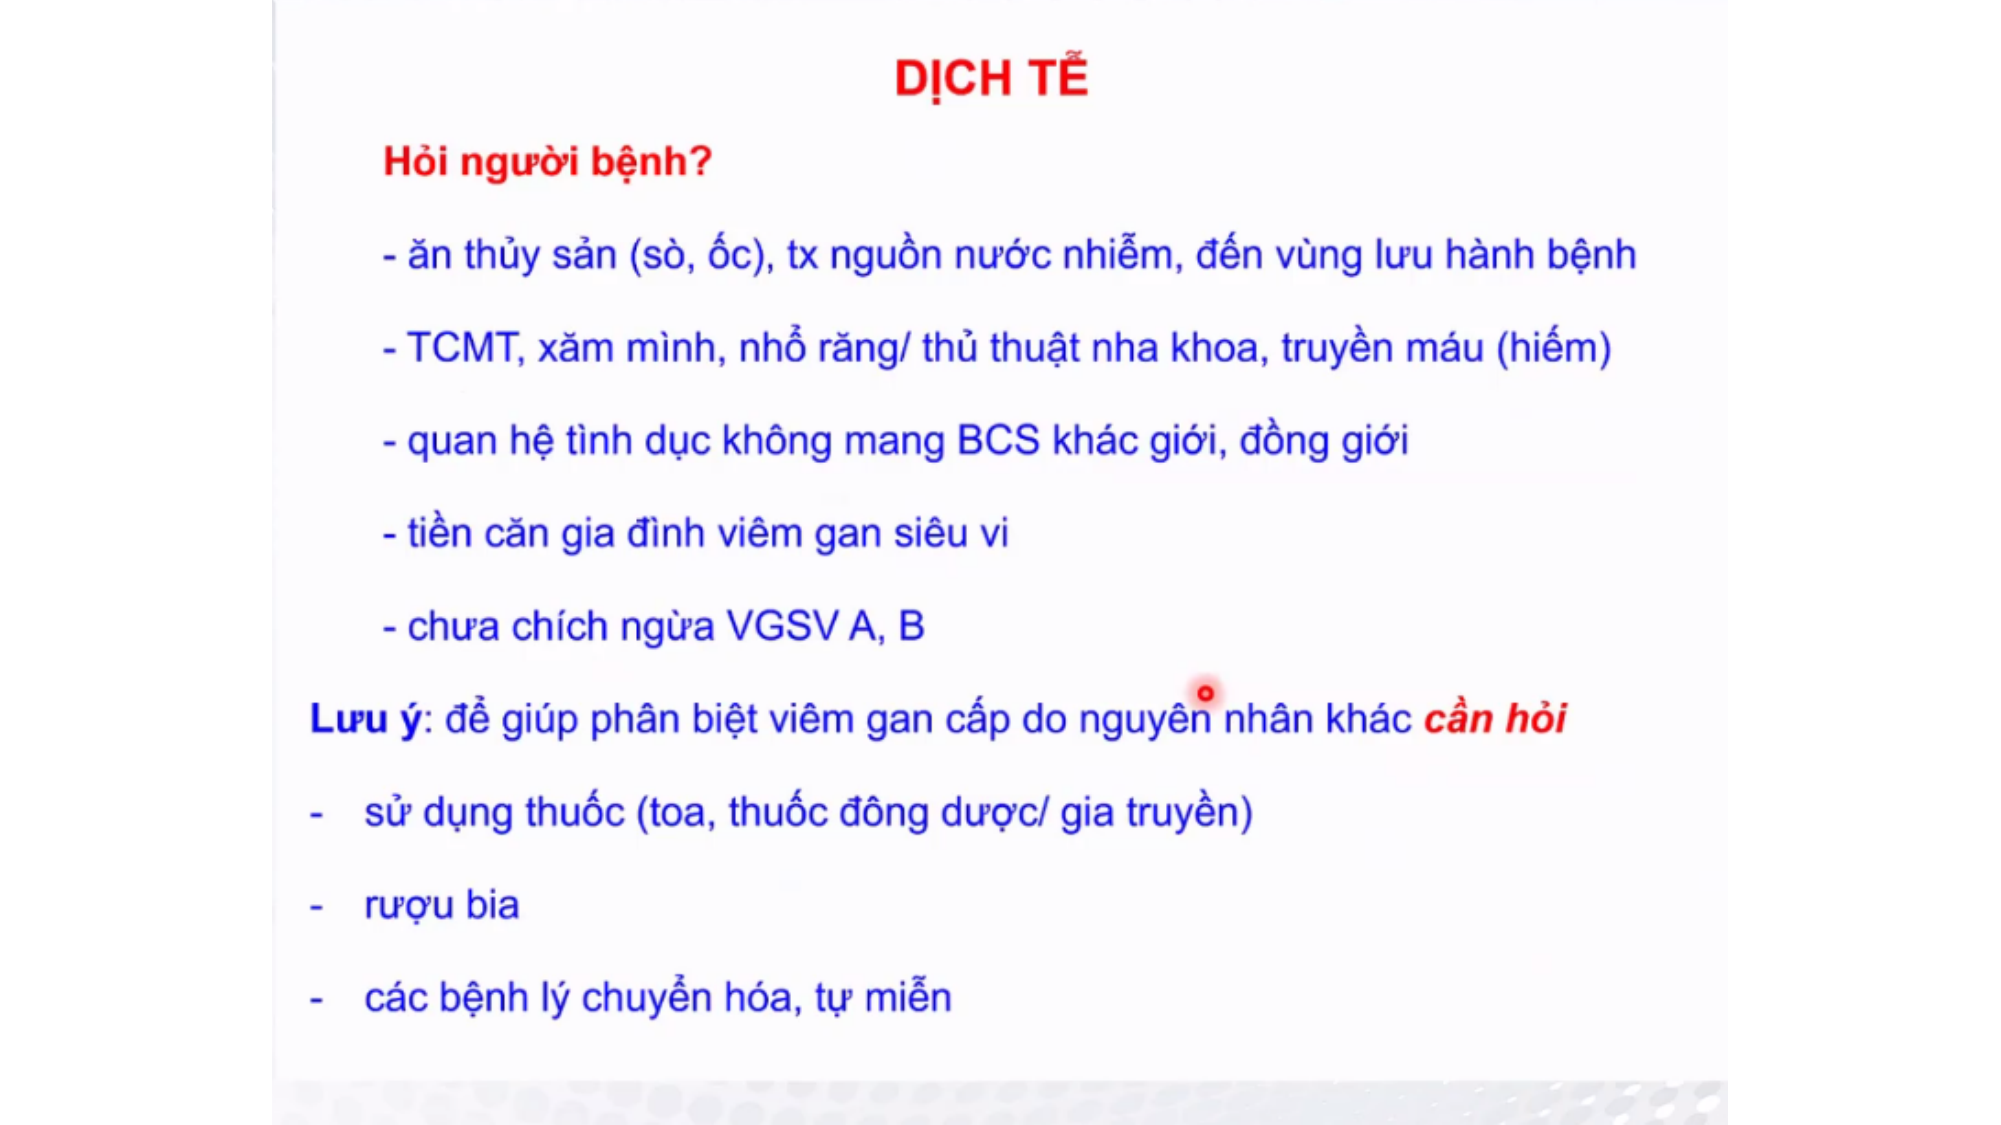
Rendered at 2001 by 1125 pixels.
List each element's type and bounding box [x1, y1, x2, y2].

picture [272, 0, 1728, 1125]
